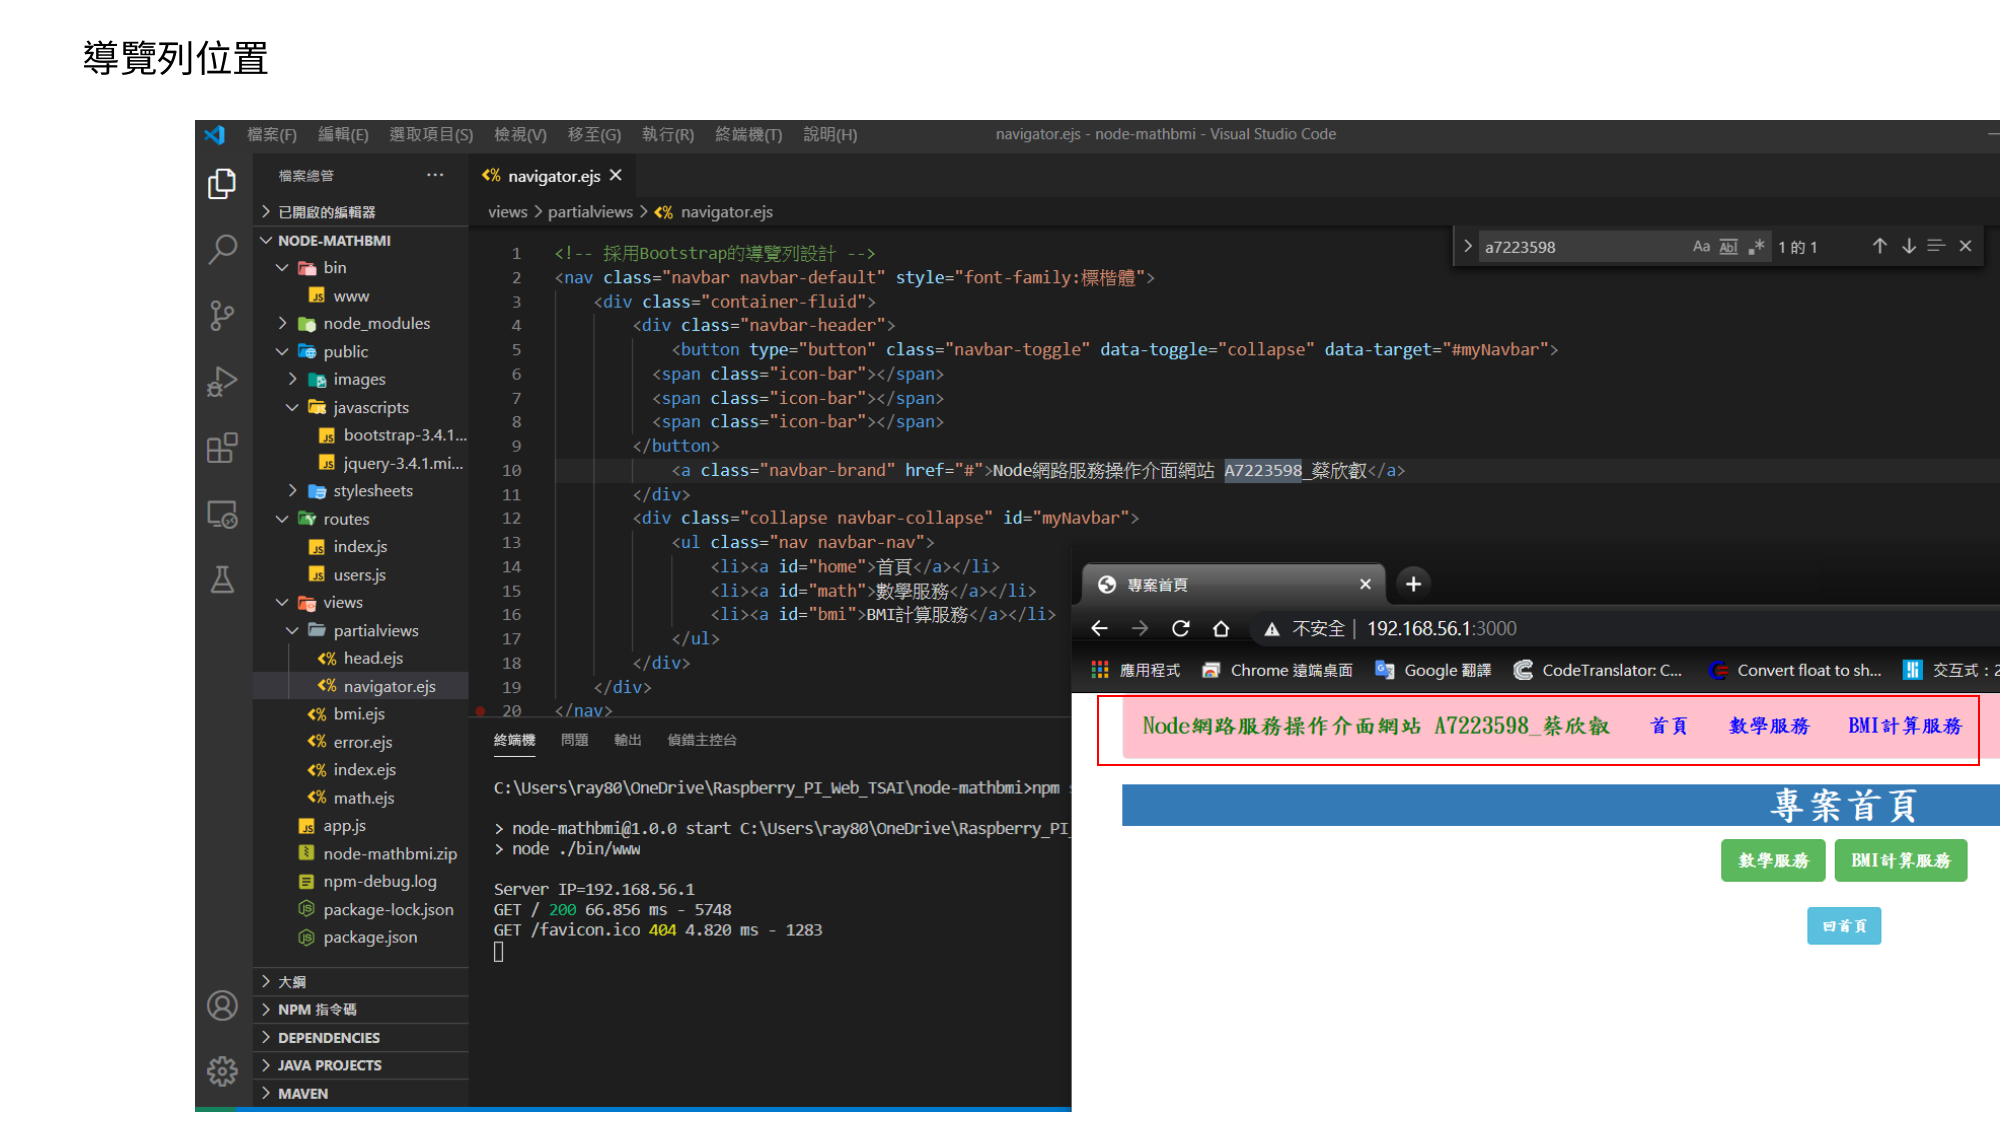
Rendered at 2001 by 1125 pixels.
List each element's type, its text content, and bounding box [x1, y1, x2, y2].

text_box 導覽列位置 [68, 27, 324, 88]
picture [195, 120, 2000, 1112]
